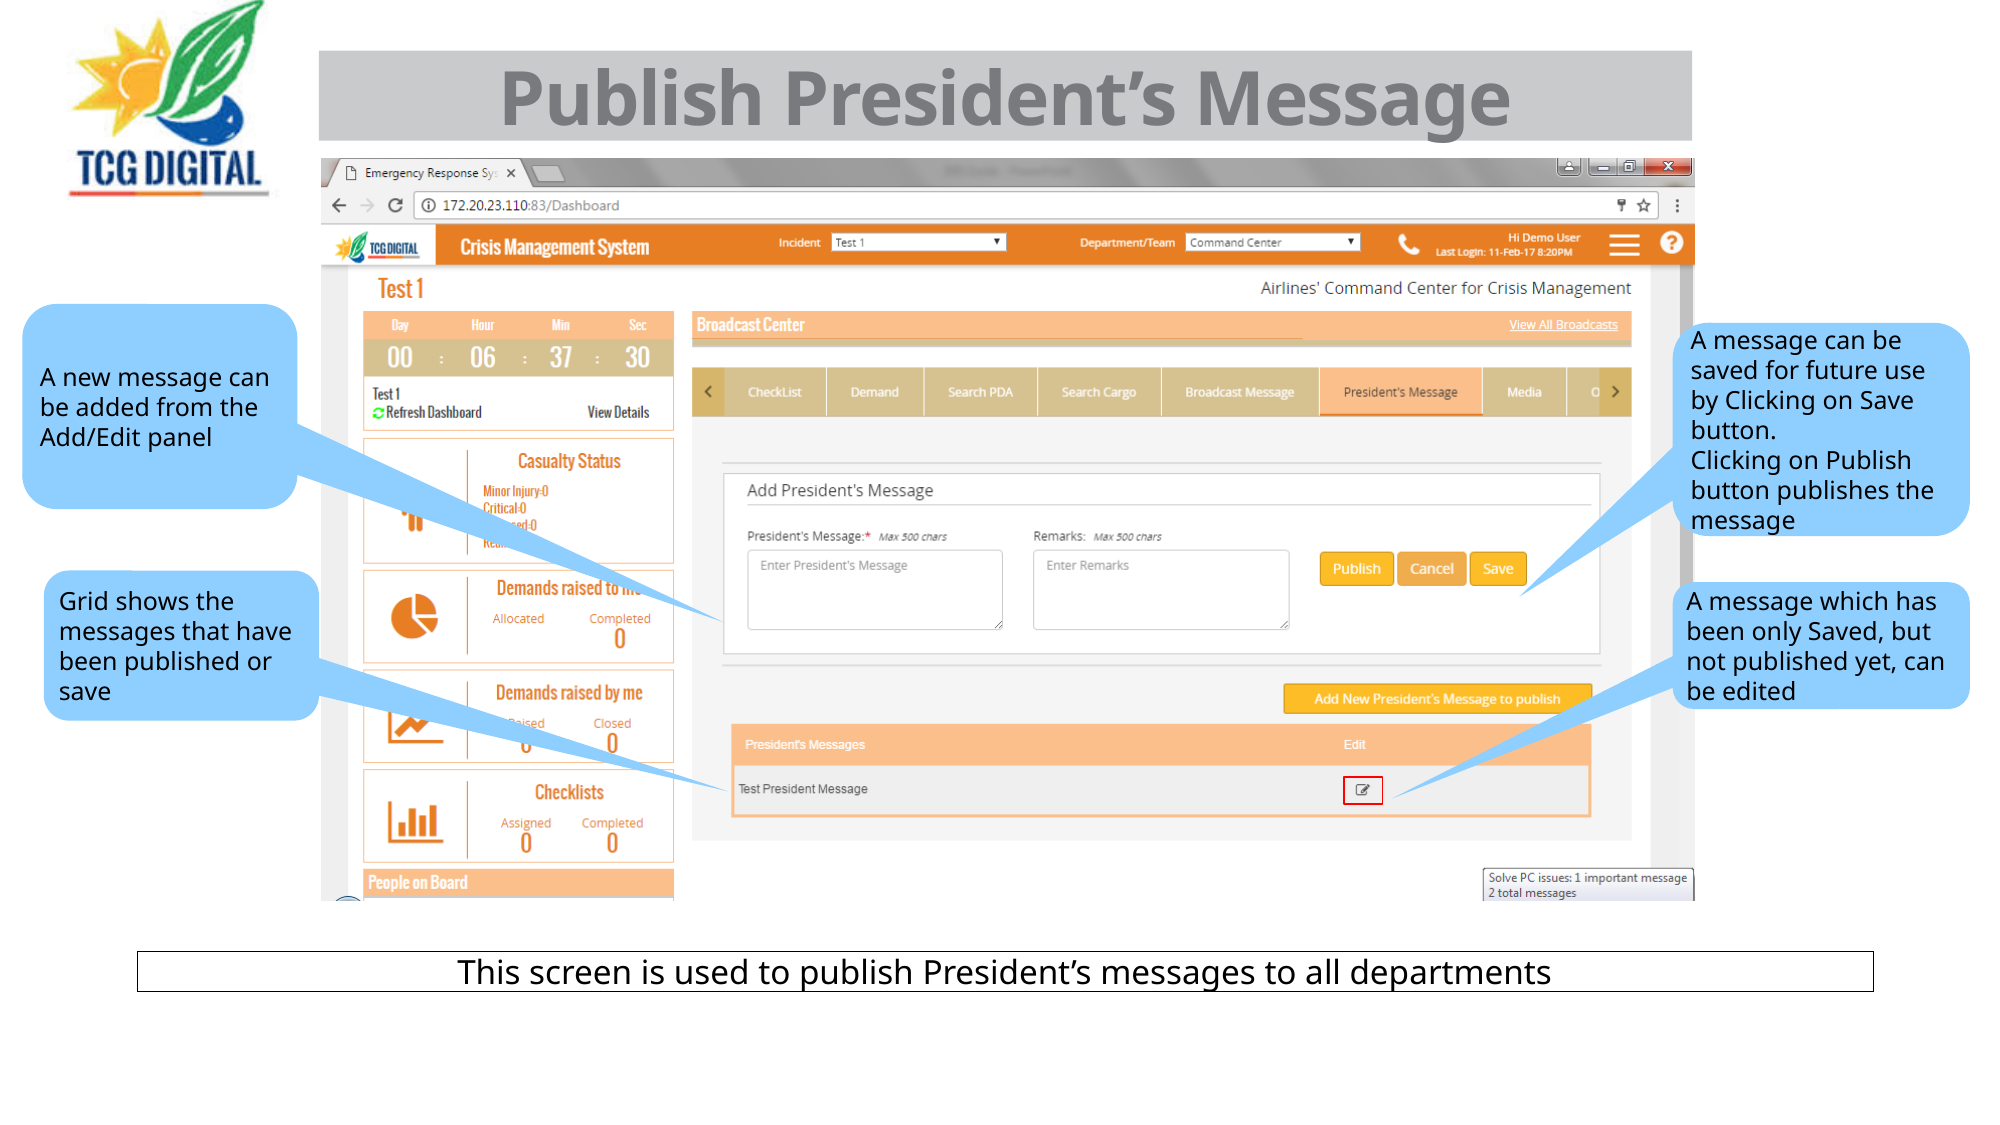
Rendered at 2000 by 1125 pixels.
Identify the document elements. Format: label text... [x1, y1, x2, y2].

text_box A message which has been only Saved, but not published yet, can be edited [1695, 581, 1971, 710]
text_box A message can be saved for future use by Clicking on Save button. Clicking on Publish button publishes the message [1695, 321, 1971, 537]
picture [67, 0, 282, 200]
text_box This screen is used to publish President’s messages to all departments [137, 951, 1874, 992]
text_box Publish President’s Message [318, 50, 1693, 141]
text_box Grid shows the messages that have been published or save [43, 569, 320, 722]
picture [320, 157, 1695, 901]
text_box A new message can be added from the Add/Edit panel [21, 303, 320, 510]
